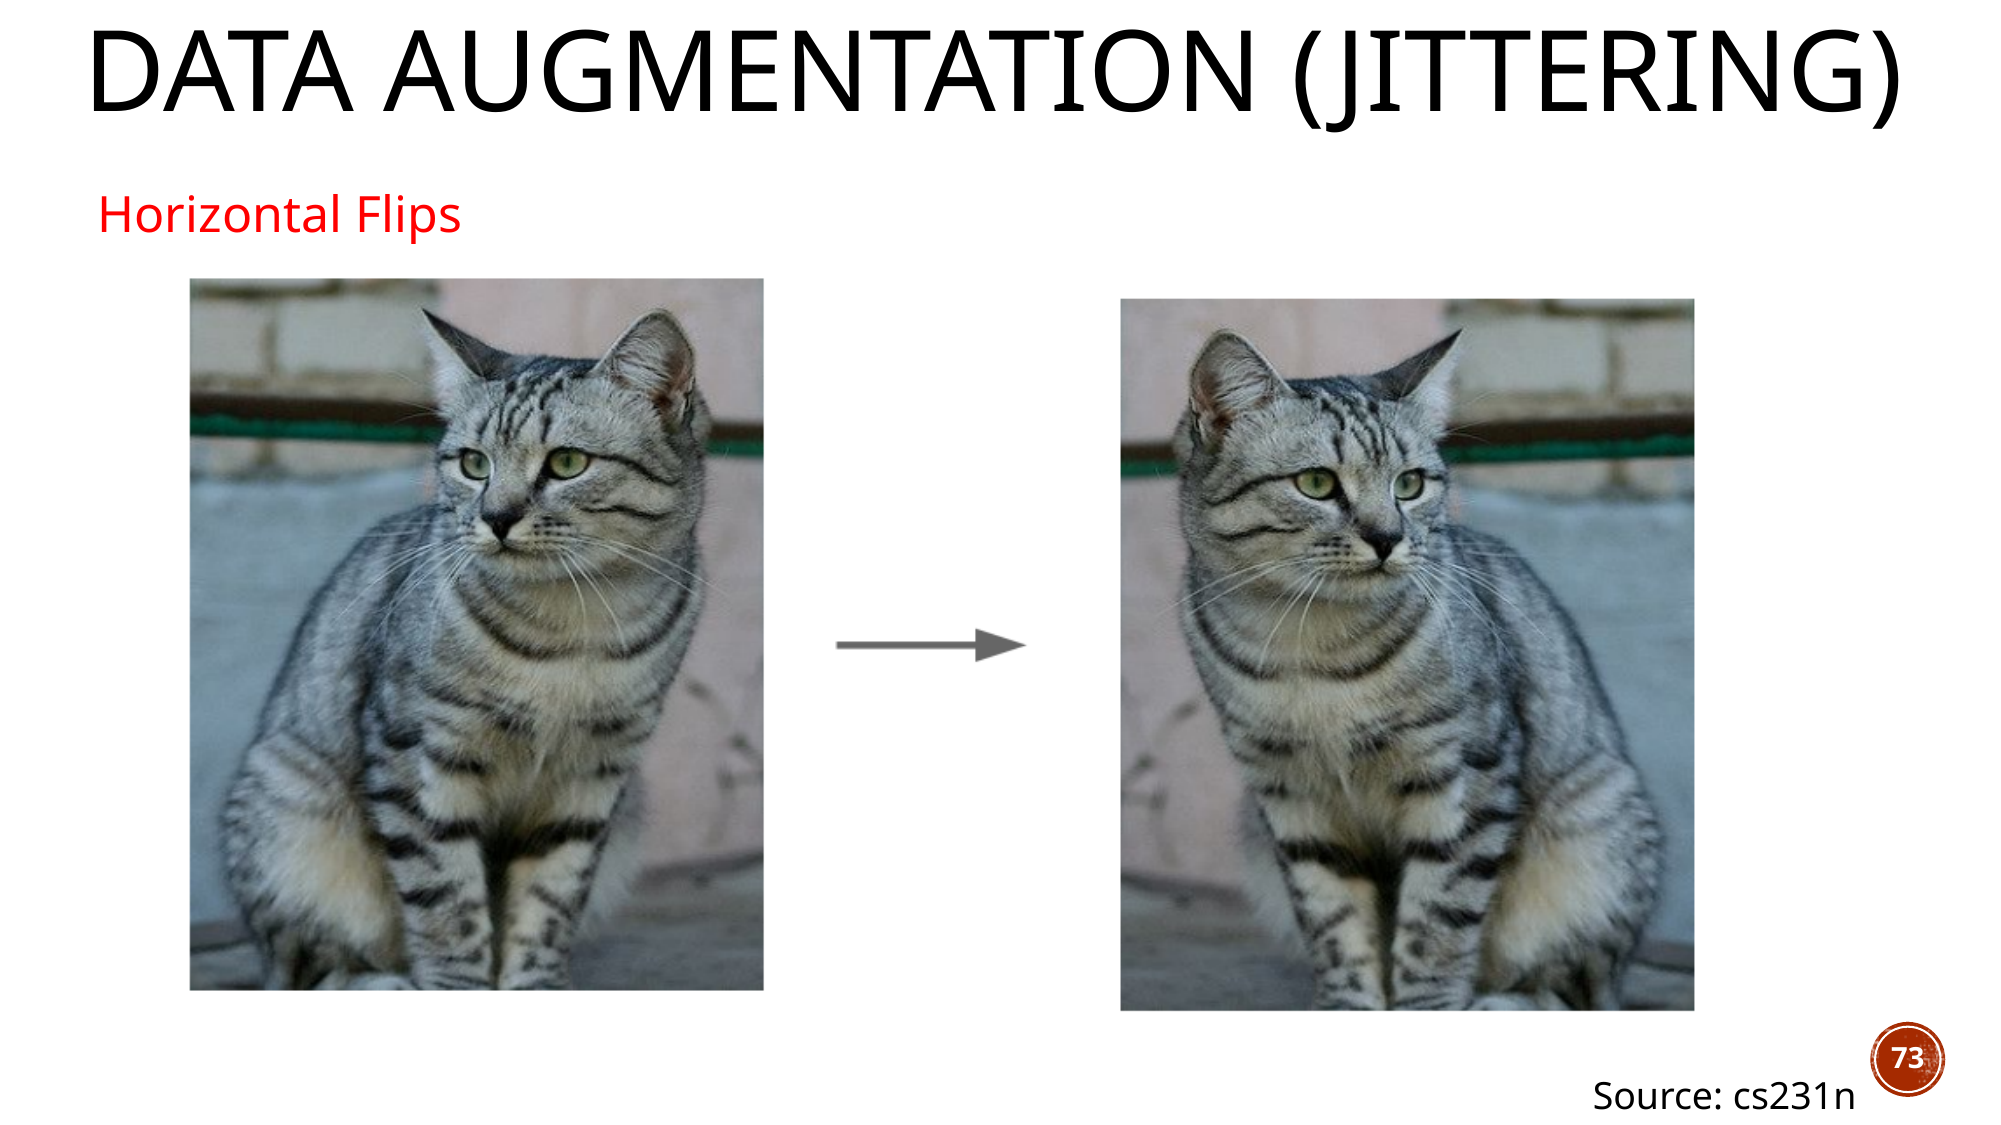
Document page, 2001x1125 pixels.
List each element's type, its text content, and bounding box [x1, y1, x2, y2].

slide_number 73 [1855, 1028, 1961, 1089]
picture [186, 275, 1701, 1018]
text_box Horizontal Flips [83, 174, 478, 250]
title Data Augmentation (Jittering) [68, 0, 2000, 150]
text_box Source: cs231n [1578, 1064, 1872, 1125]
